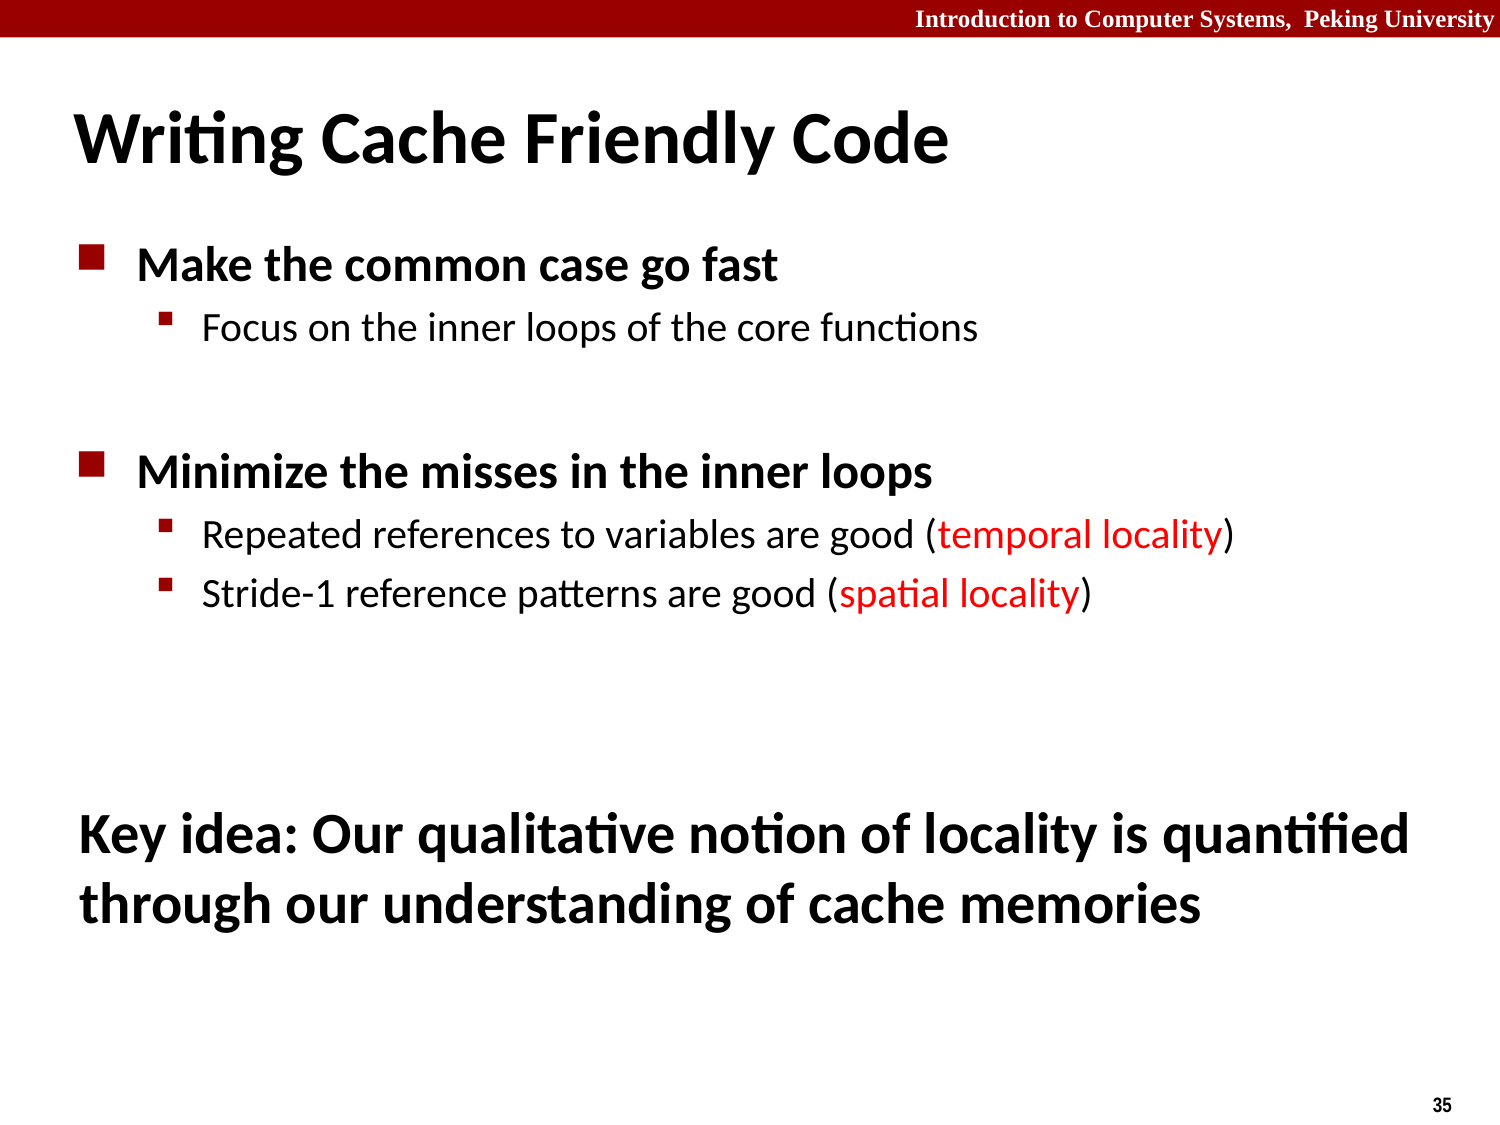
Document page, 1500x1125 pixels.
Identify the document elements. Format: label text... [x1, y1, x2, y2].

text_box Key idea: Our qualitative notion of locality is quantified through our understanding of cache memories [65, 787, 1463, 943]
title Writing Cache Friendly Code [58, 71, 1305, 197]
list Make the common case go fast Focus on the inner loops of the core functions Minimize the misses in the inner loops Repeated references to variables are good (temporal locality) Stride-1 reference patterns are good (spatial locality) [64, 223, 1426, 1040]
